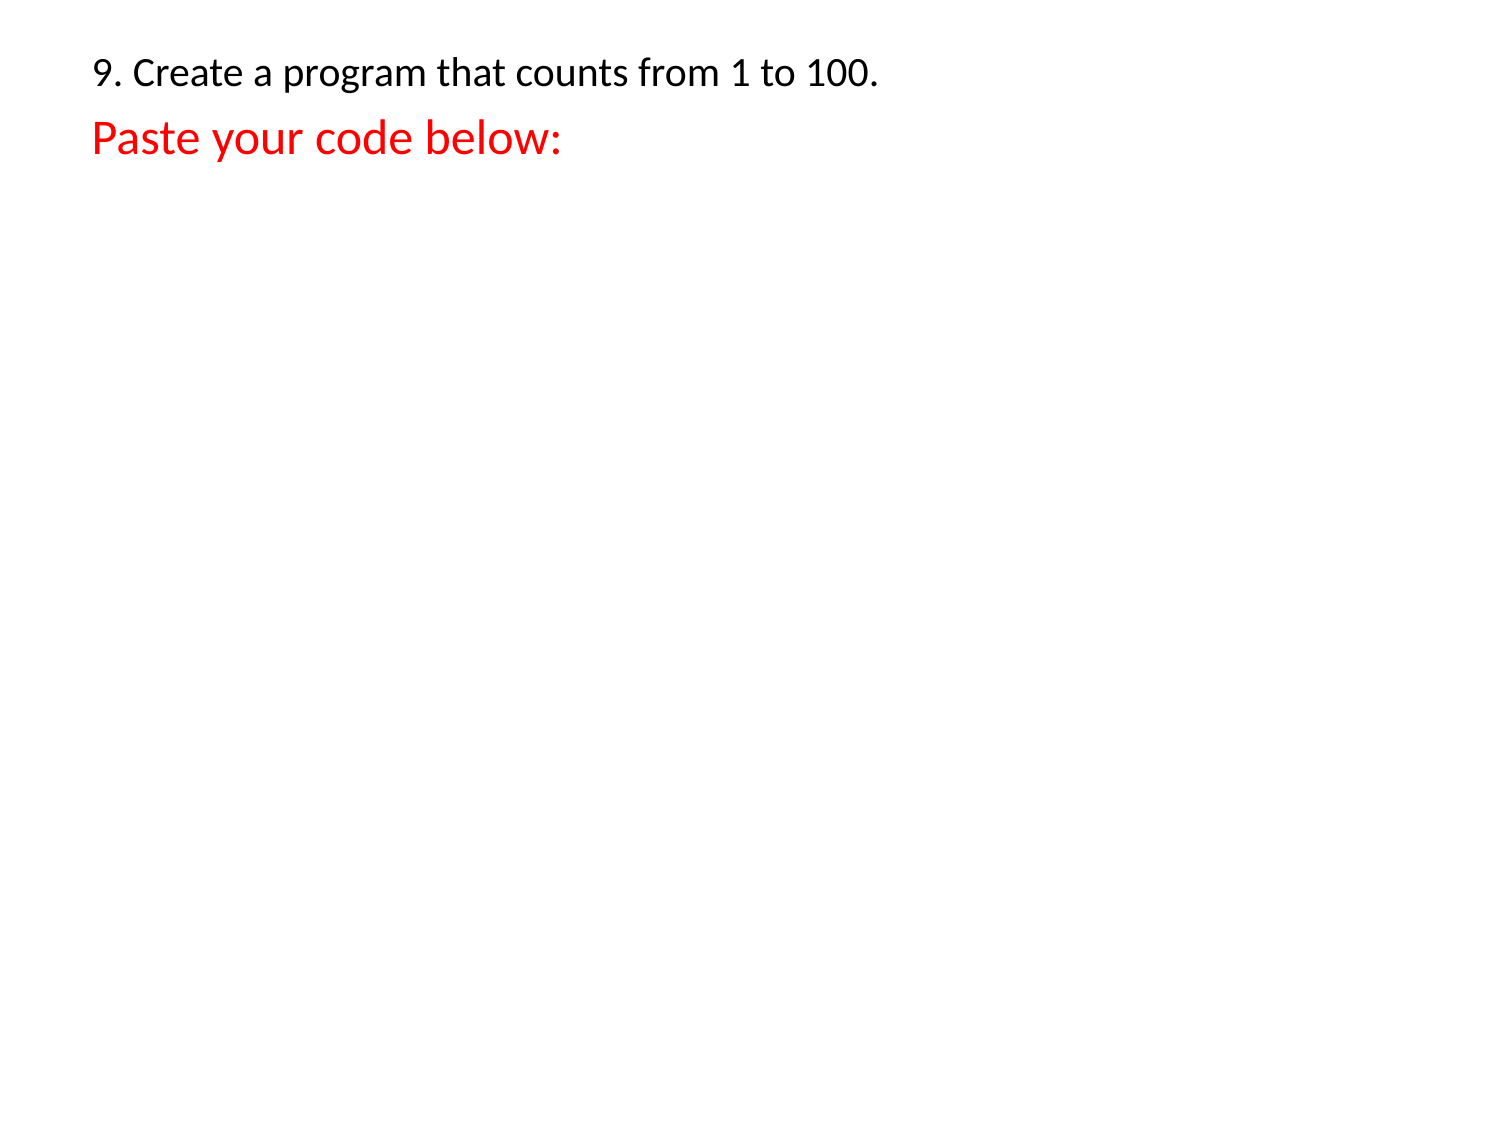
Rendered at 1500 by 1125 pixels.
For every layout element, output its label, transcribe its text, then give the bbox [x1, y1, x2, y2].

list 9. Create a program that counts from 1 to 100. Paste your code below: [76, 42, 1427, 786]
